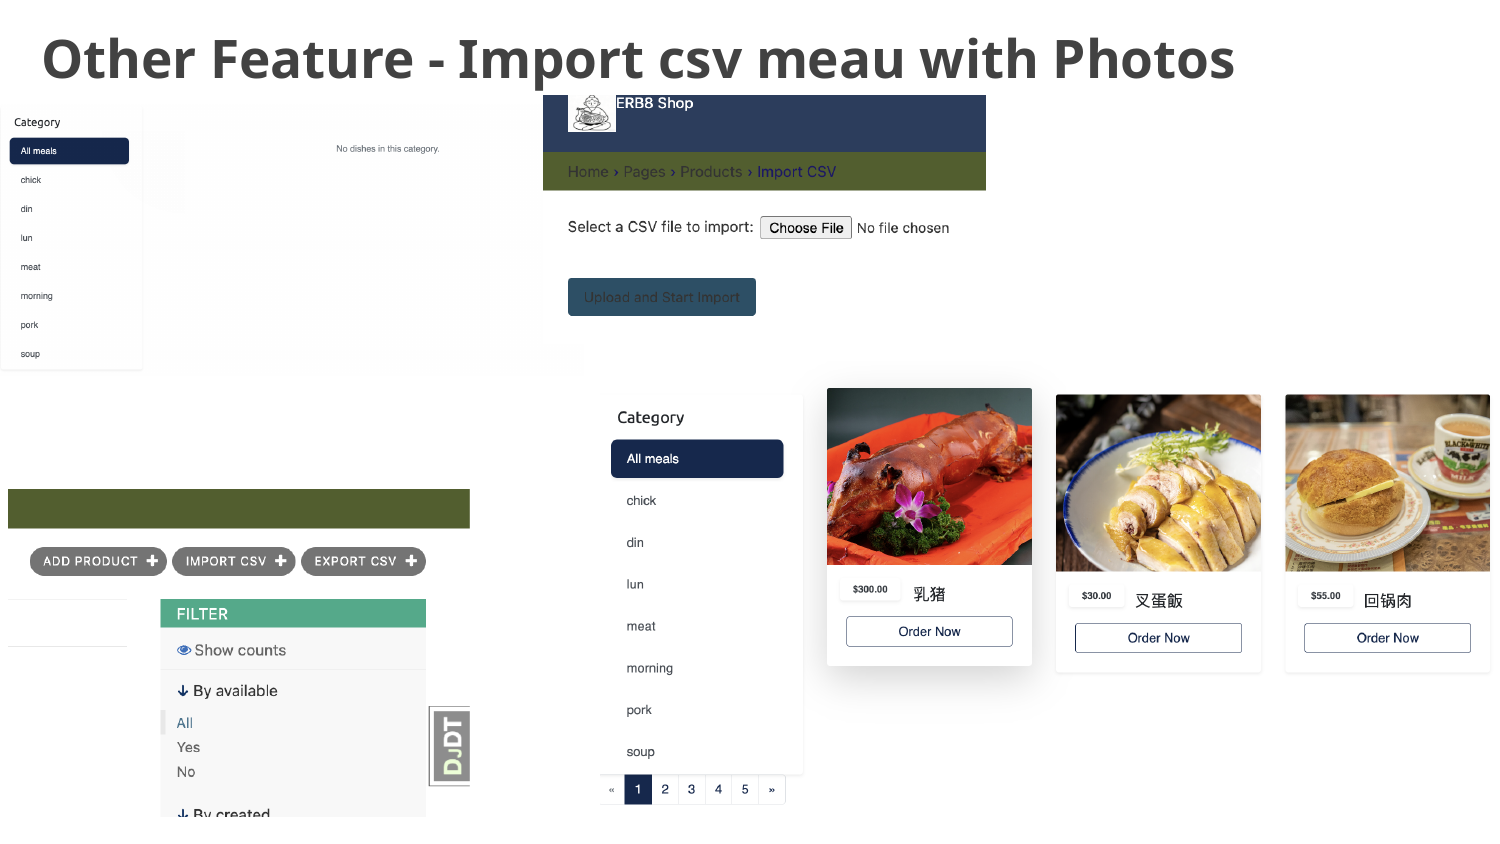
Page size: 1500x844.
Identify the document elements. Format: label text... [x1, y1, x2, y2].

picture [8, 488, 470, 817]
title Other Feature - Import csv meau with Photos [25, 10, 1424, 105]
picture [600, 361, 1500, 817]
picture [0, 95, 986, 376]
